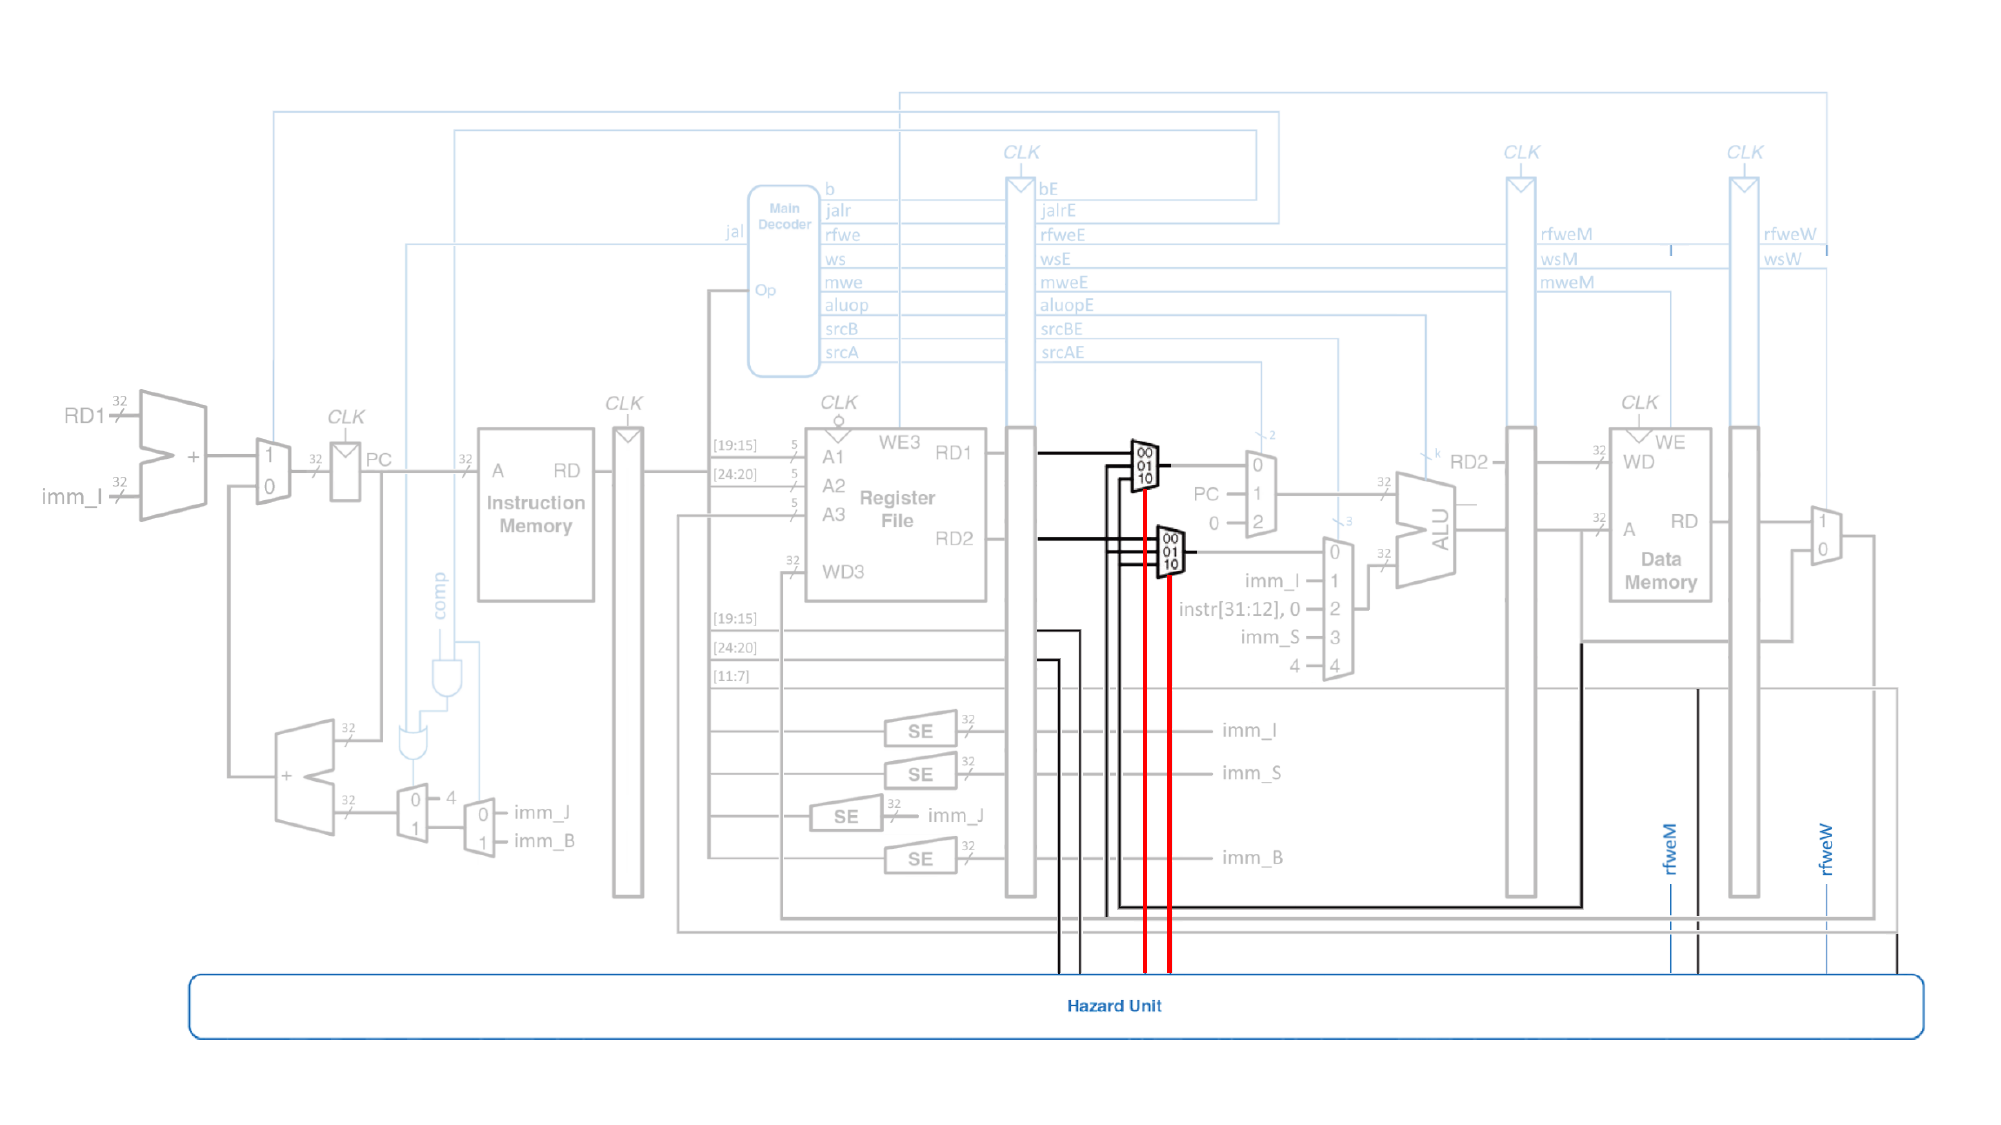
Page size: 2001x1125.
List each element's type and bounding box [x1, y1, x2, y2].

picture [0, 78, 2000, 1047]
